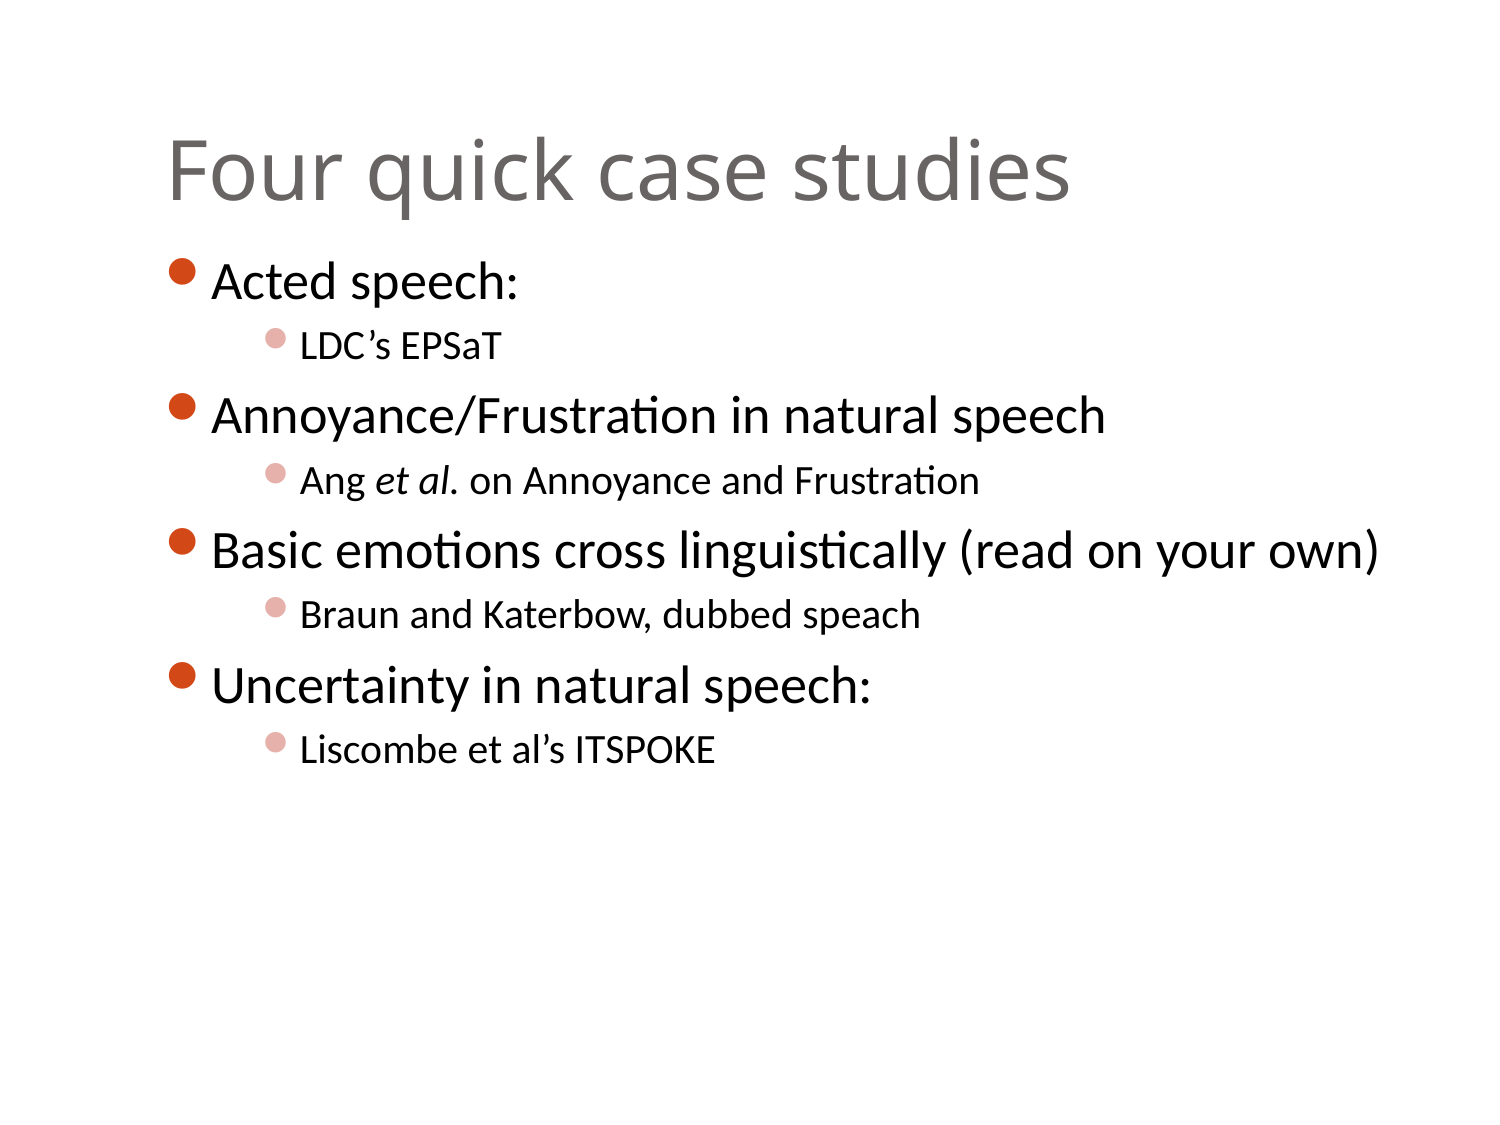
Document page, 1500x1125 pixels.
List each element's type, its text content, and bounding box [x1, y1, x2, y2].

title Four quick case studies [149, 44, 1426, 233]
list Acted speech: LDC’s EPSaT Annoyance/Frustration in natural speech Ang et al. on Annoyance and Frustration Basic emotions cross linguistically (read on your own) Braun and Katerbow, dubbed speach Uncertainty in natural speech: Liscombe et al’s ITSPOKE [149, 237, 1426, 988]
